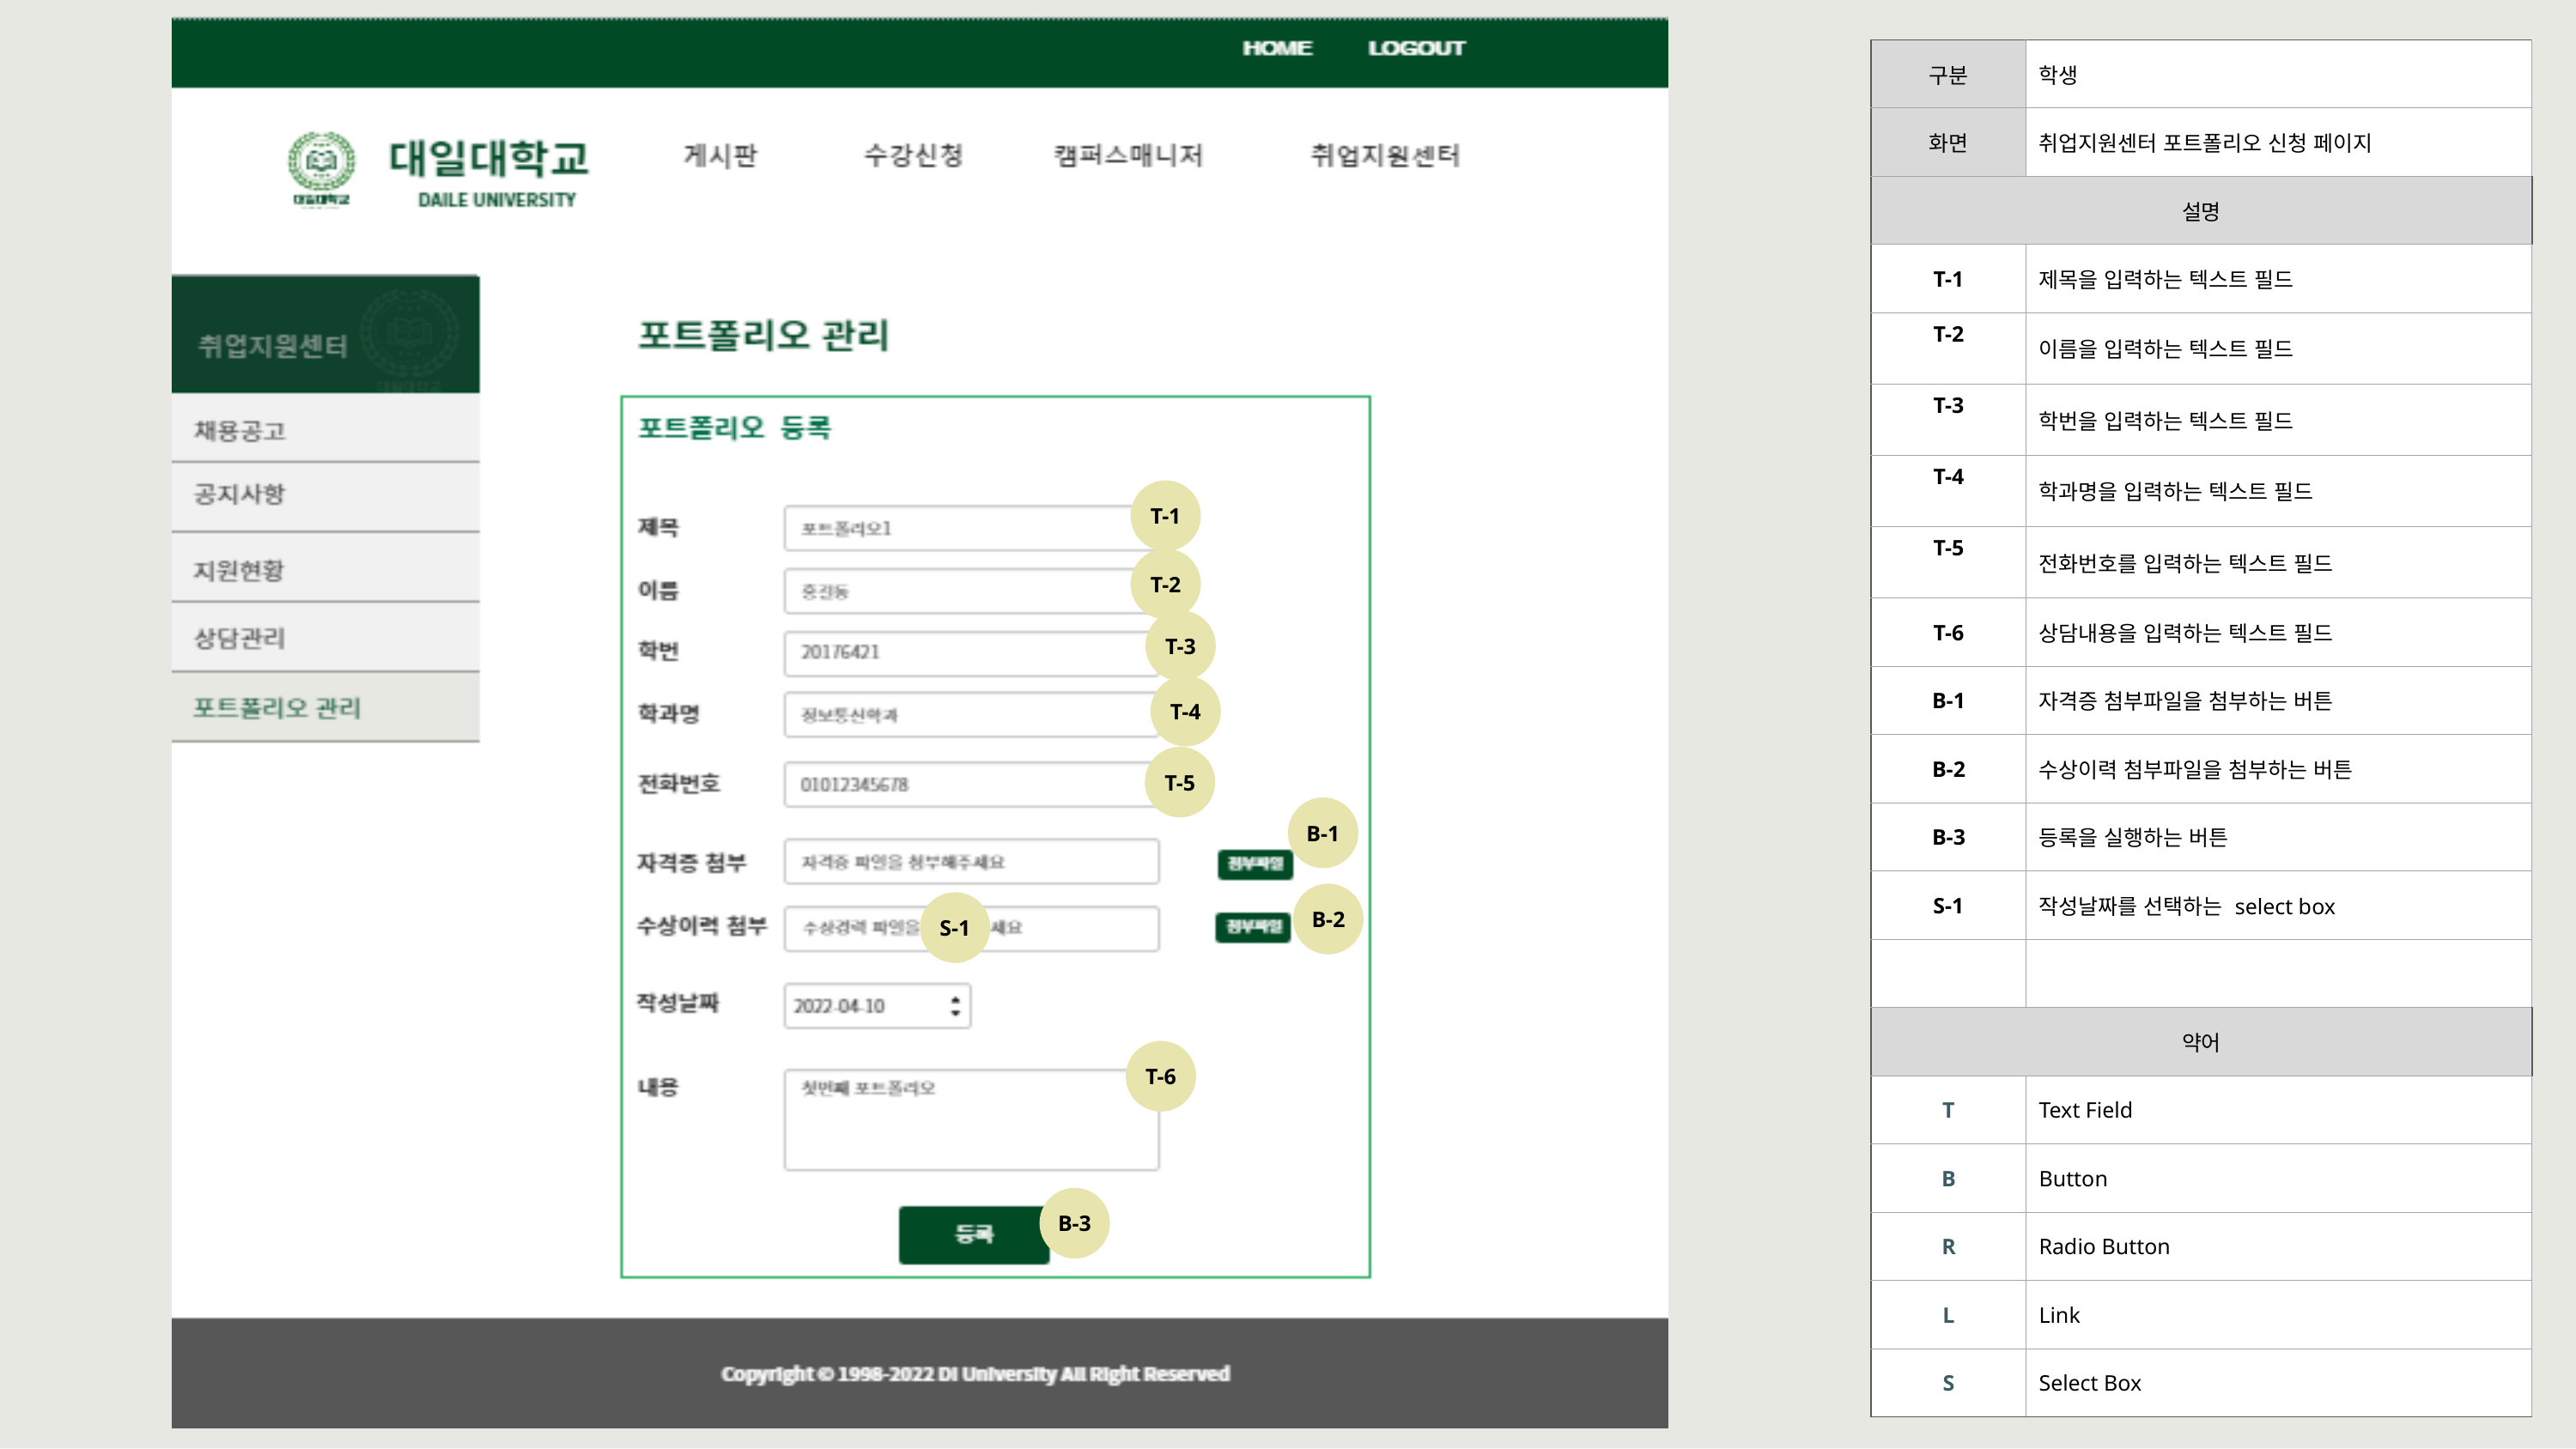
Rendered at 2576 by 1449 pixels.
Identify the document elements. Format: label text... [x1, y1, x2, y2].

table_header 구분 [1872, 40, 2026, 107]
table_cell 이름을 입력하는 텍스트 필드 [2026, 313, 2531, 384]
table_cell B-2 [1872, 735, 2026, 803]
text_box [0, 0, 2576, 1449]
picture [171, 15, 1668, 1428]
table_cell B [1872, 1144, 2026, 1212]
table_cell T-5 [1872, 527, 2026, 597]
table_cell 학과명을 입력하는 텍스트 필드 [2026, 456, 2531, 526]
table_cell 제목을 입력하는 텍스트 필드 [2026, 245, 2531, 312]
table_cell 약어 [1872, 1008, 2531, 1076]
table_cell S-1 [1872, 871, 2026, 939]
table_cell Button [2026, 1144, 2531, 1212]
table_cell 작성날짜를 선택하는 select box [2026, 871, 2531, 939]
table_cell 취업지원센터 포트폴리오 신청 페이지 [2026, 108, 2531, 176]
table_cell B-3 [1872, 803, 2026, 870]
table_cell T-4 [1872, 456, 2026, 526]
table_cell 설명 [1872, 177, 2531, 244]
table_cell [2026, 940, 2531, 1007]
table_cell Select Box [2026, 1349, 2531, 1416]
table_cell S [1872, 1349, 2026, 1416]
table_cell T-1 [1872, 245, 2026, 312]
table_cell T-6 [1872, 598, 2026, 666]
table_cell R [1872, 1213, 2026, 1280]
table_cell B-1 [1872, 667, 2026, 734]
table_cell Link [2026, 1281, 2531, 1349]
table_cell 상담내용을 입력하는 텍스트 필드 [2026, 598, 2531, 666]
table_cell T [1872, 1076, 2026, 1143]
table_cell 전화번호를 입력하는 텍스트 필드 [2026, 527, 2531, 597]
table_cell 자격증 첨부파일을 첨부하는 버튼 [2026, 667, 2531, 734]
table_cell 등록을 실행하는 버튼 [2026, 803, 2531, 870]
table_cell T-3 [1872, 385, 2026, 455]
table_cell T-2 [1872, 313, 2026, 384]
table_cell L [1872, 1281, 2026, 1349]
table_cell [1872, 940, 2026, 1007]
table_cell Text Field [2026, 1076, 2531, 1143]
table_cell Radio Button [2026, 1213, 2531, 1280]
table_cell 화면 [1872, 108, 2026, 176]
table_header 학생 [2026, 40, 2531, 107]
table_cell 학번을 입력하는 텍스트 필드 [2026, 385, 2531, 455]
table_cell 수상이력 첨부파일을 첨부하는 버튼 [2026, 735, 2531, 803]
